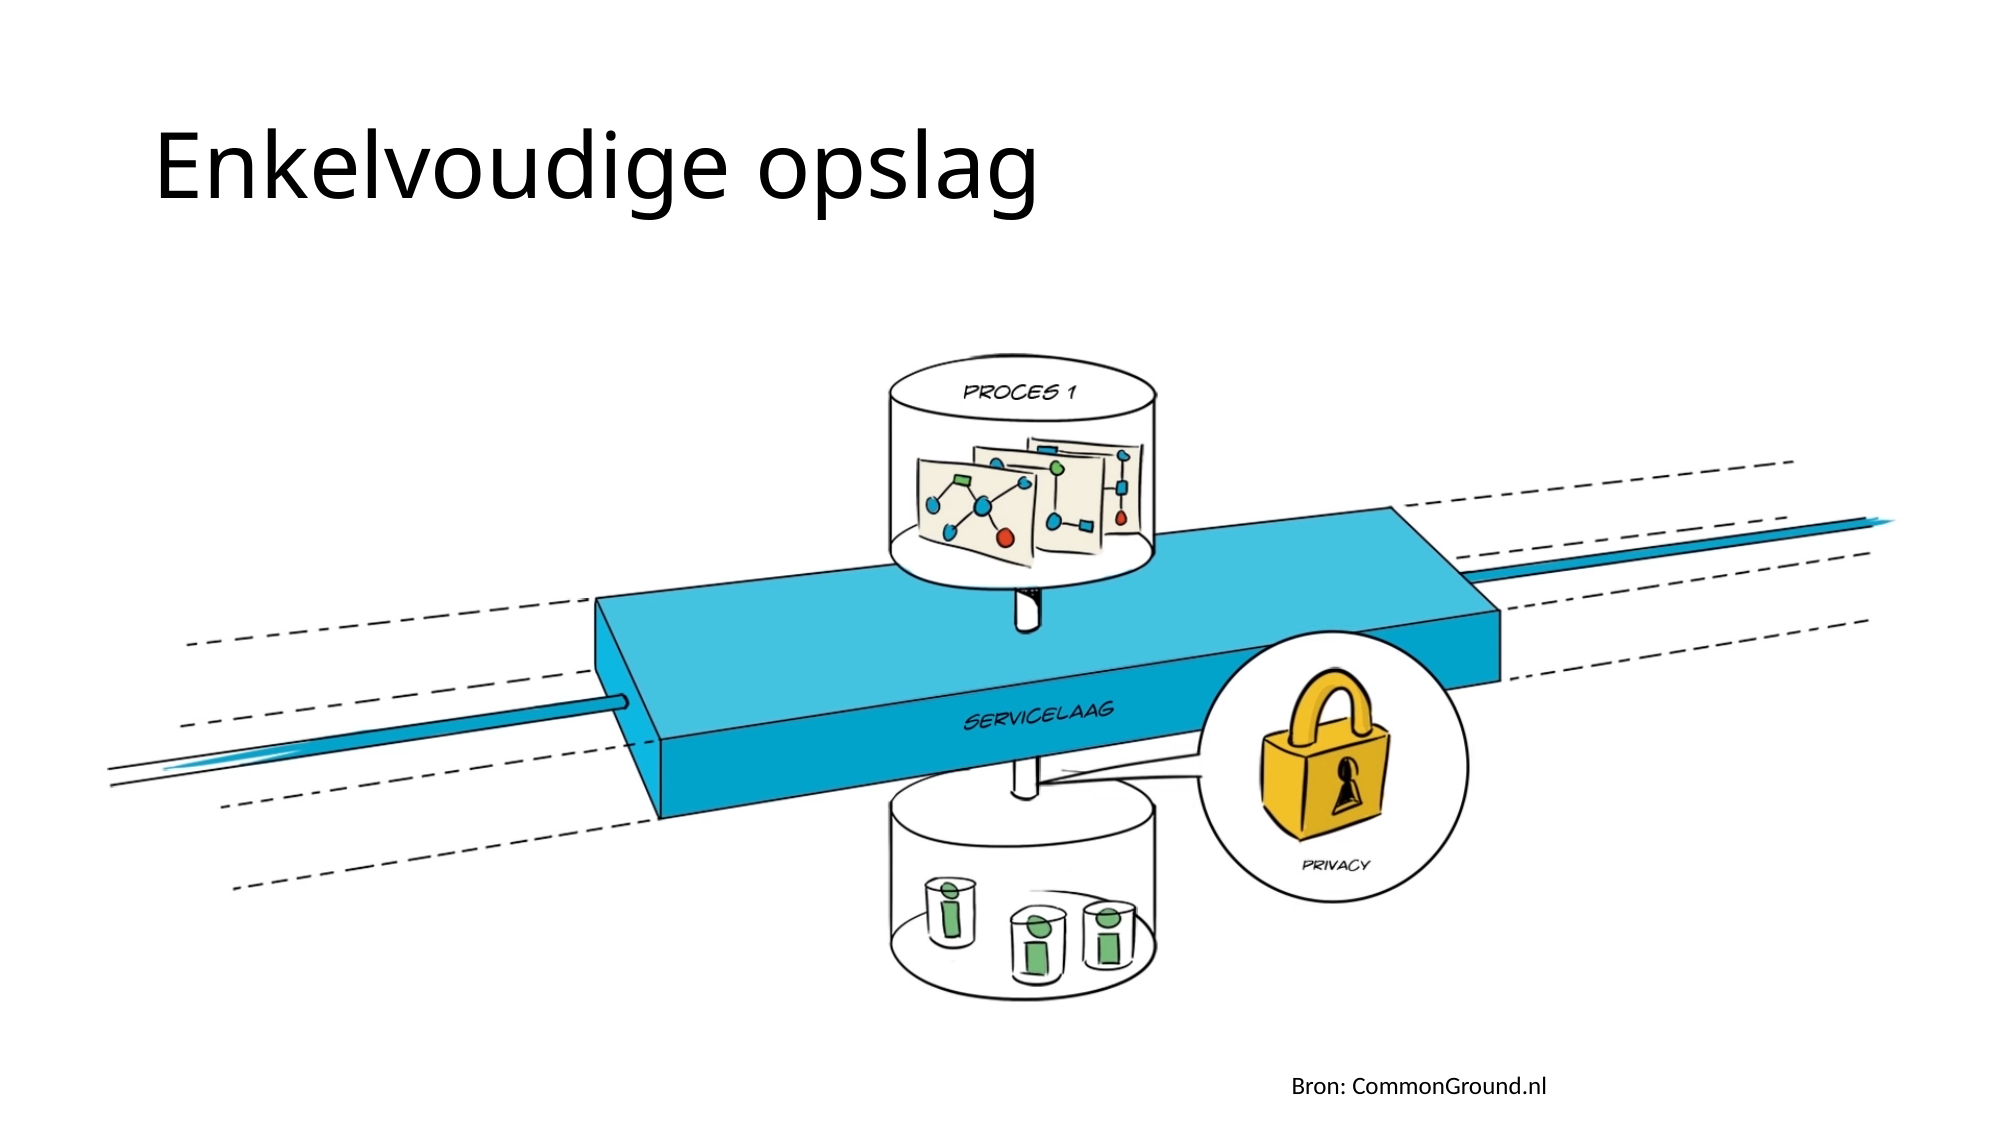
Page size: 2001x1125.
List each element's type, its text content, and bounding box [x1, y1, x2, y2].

text_box Bron: CommonGround.nl [1276, 1062, 1563, 1108]
title Enkelvoudige opslag [137, 59, 1863, 278]
picture [80, 321, 1920, 1036]
